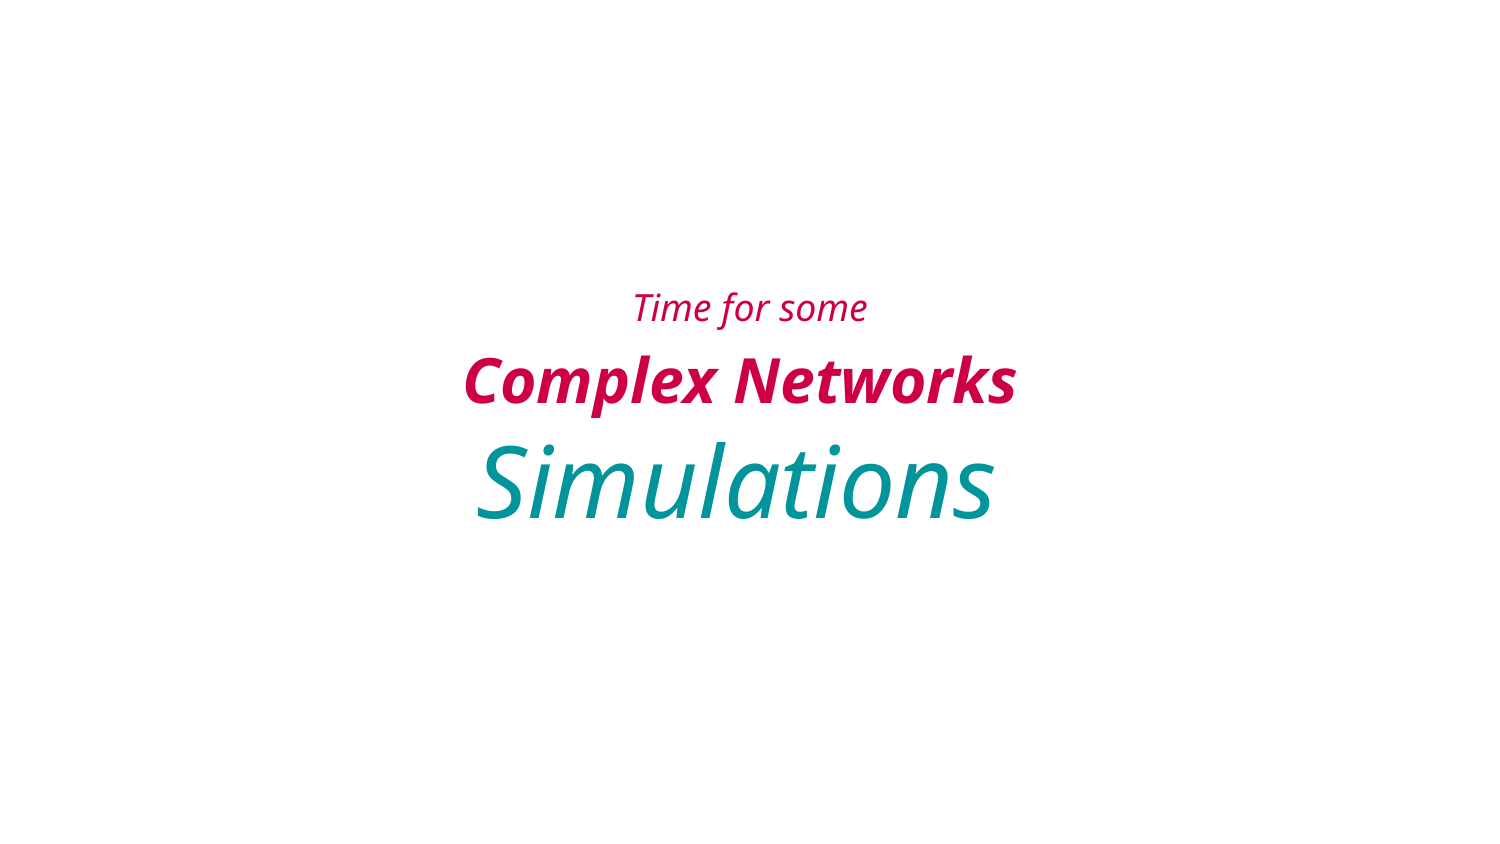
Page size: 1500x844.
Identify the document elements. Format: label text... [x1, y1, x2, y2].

title Time for some Complex Networks Simulations [51, 342, 1449, 481]
